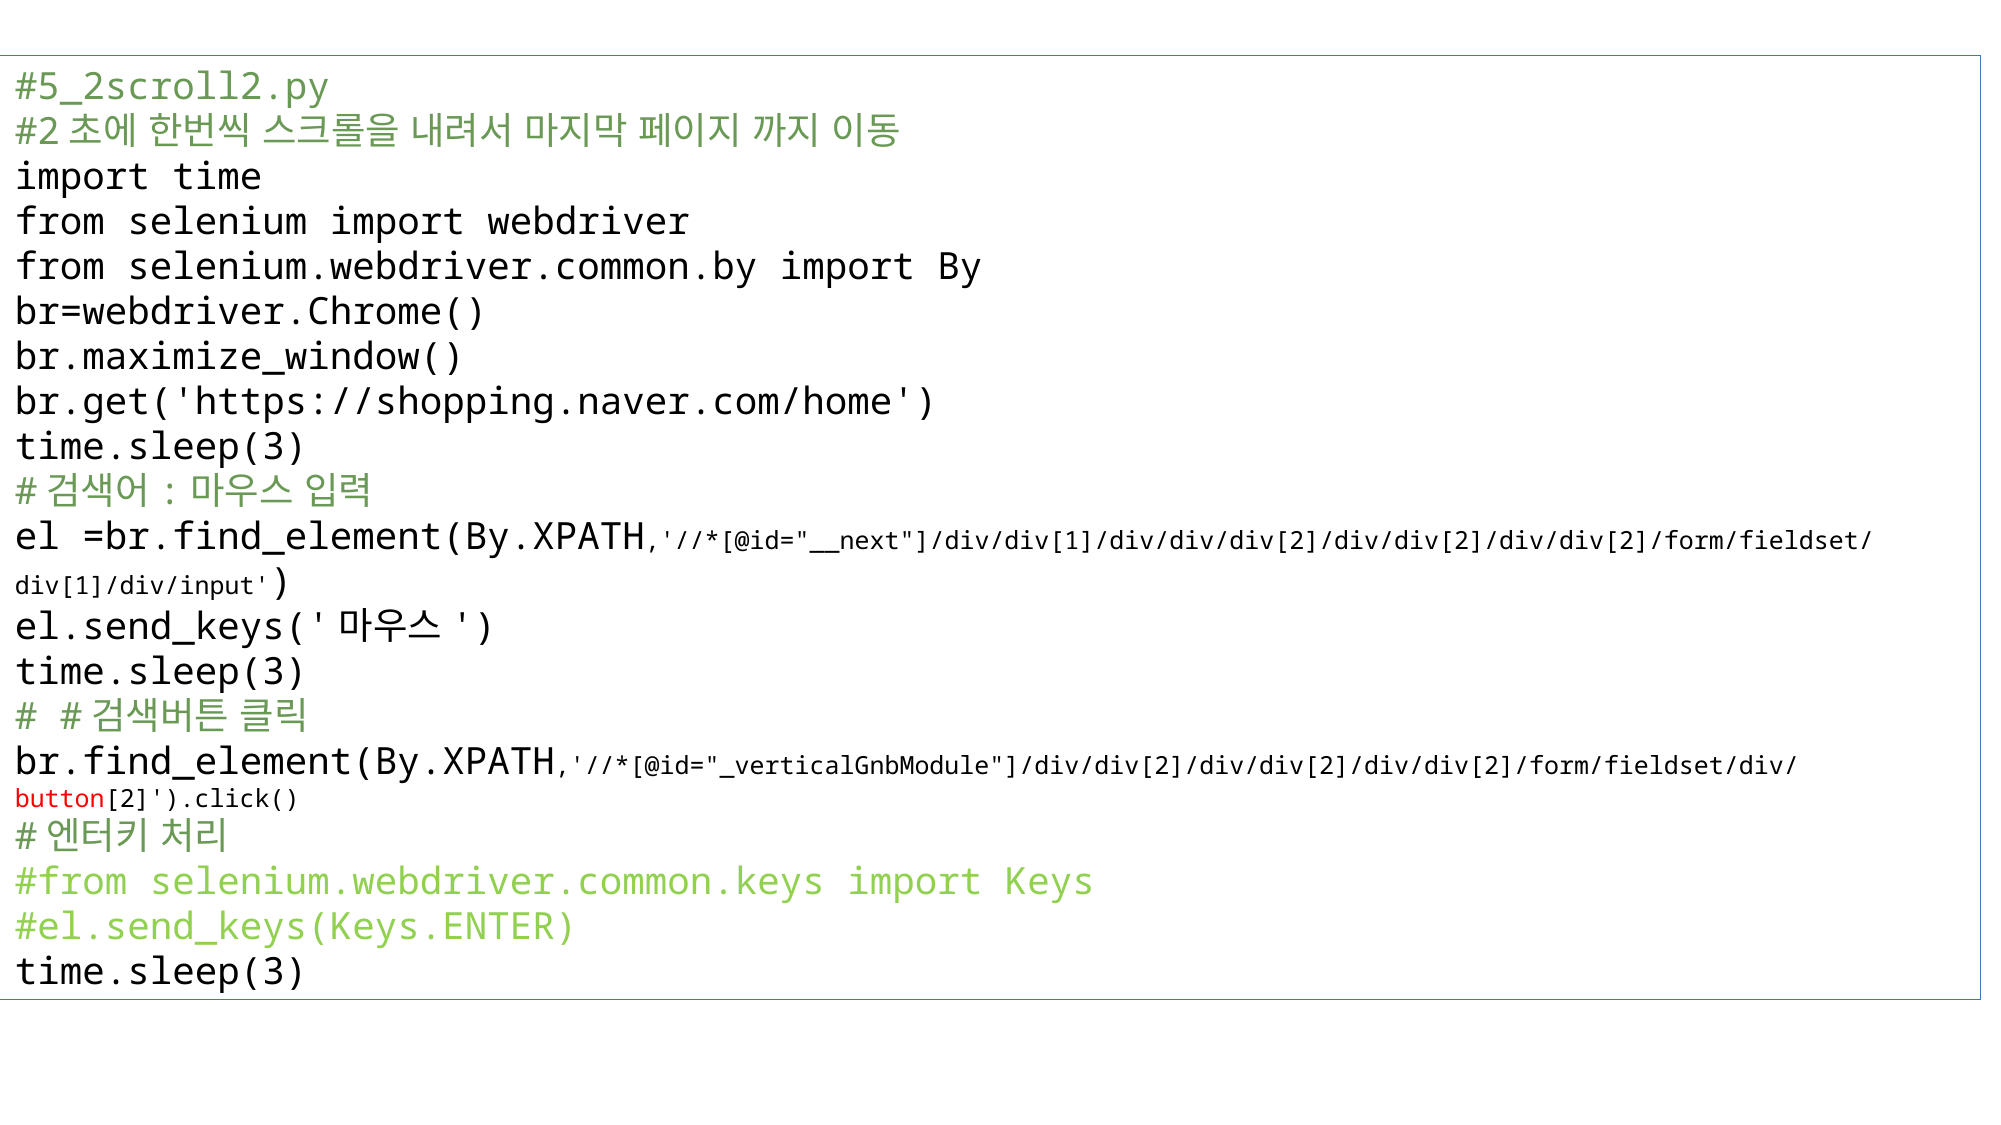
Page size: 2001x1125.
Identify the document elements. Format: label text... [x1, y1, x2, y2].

text_box #5_2scroll2.py #2초에 한번씩 스크롤을 내려서 마지막 페이지 까지 이동 import time from selenium import webdriver from selenium.webdriver.common.by import By br=webdriver.Chrome() br.maximize_window() br.get('https://shopping.naver.com/home') time.sleep(3) #검색어:마우스 입력 el =br.find_element(By.XPATH,'//*[@id="__next"]/div/div[1]/div/div/div[2]/div/div[2]/div/div[2]/form/fieldset/div[1]/div/input') el.send_keys('마우스') time.sleep(3) # #검색버튼 클릭 br.find_element(By.XPATH,'//*[@id="_verticalGnbModule"]/div/div[2]/div/div[2]/div/div[2]/form/fieldset/div/button[2]').click() #엔터키 처리 #from selenium.webdriver.common.keys import Keys #el.send_keys(Keys.ENTER) time.sleep(3) [0, 55, 1981, 1000]
